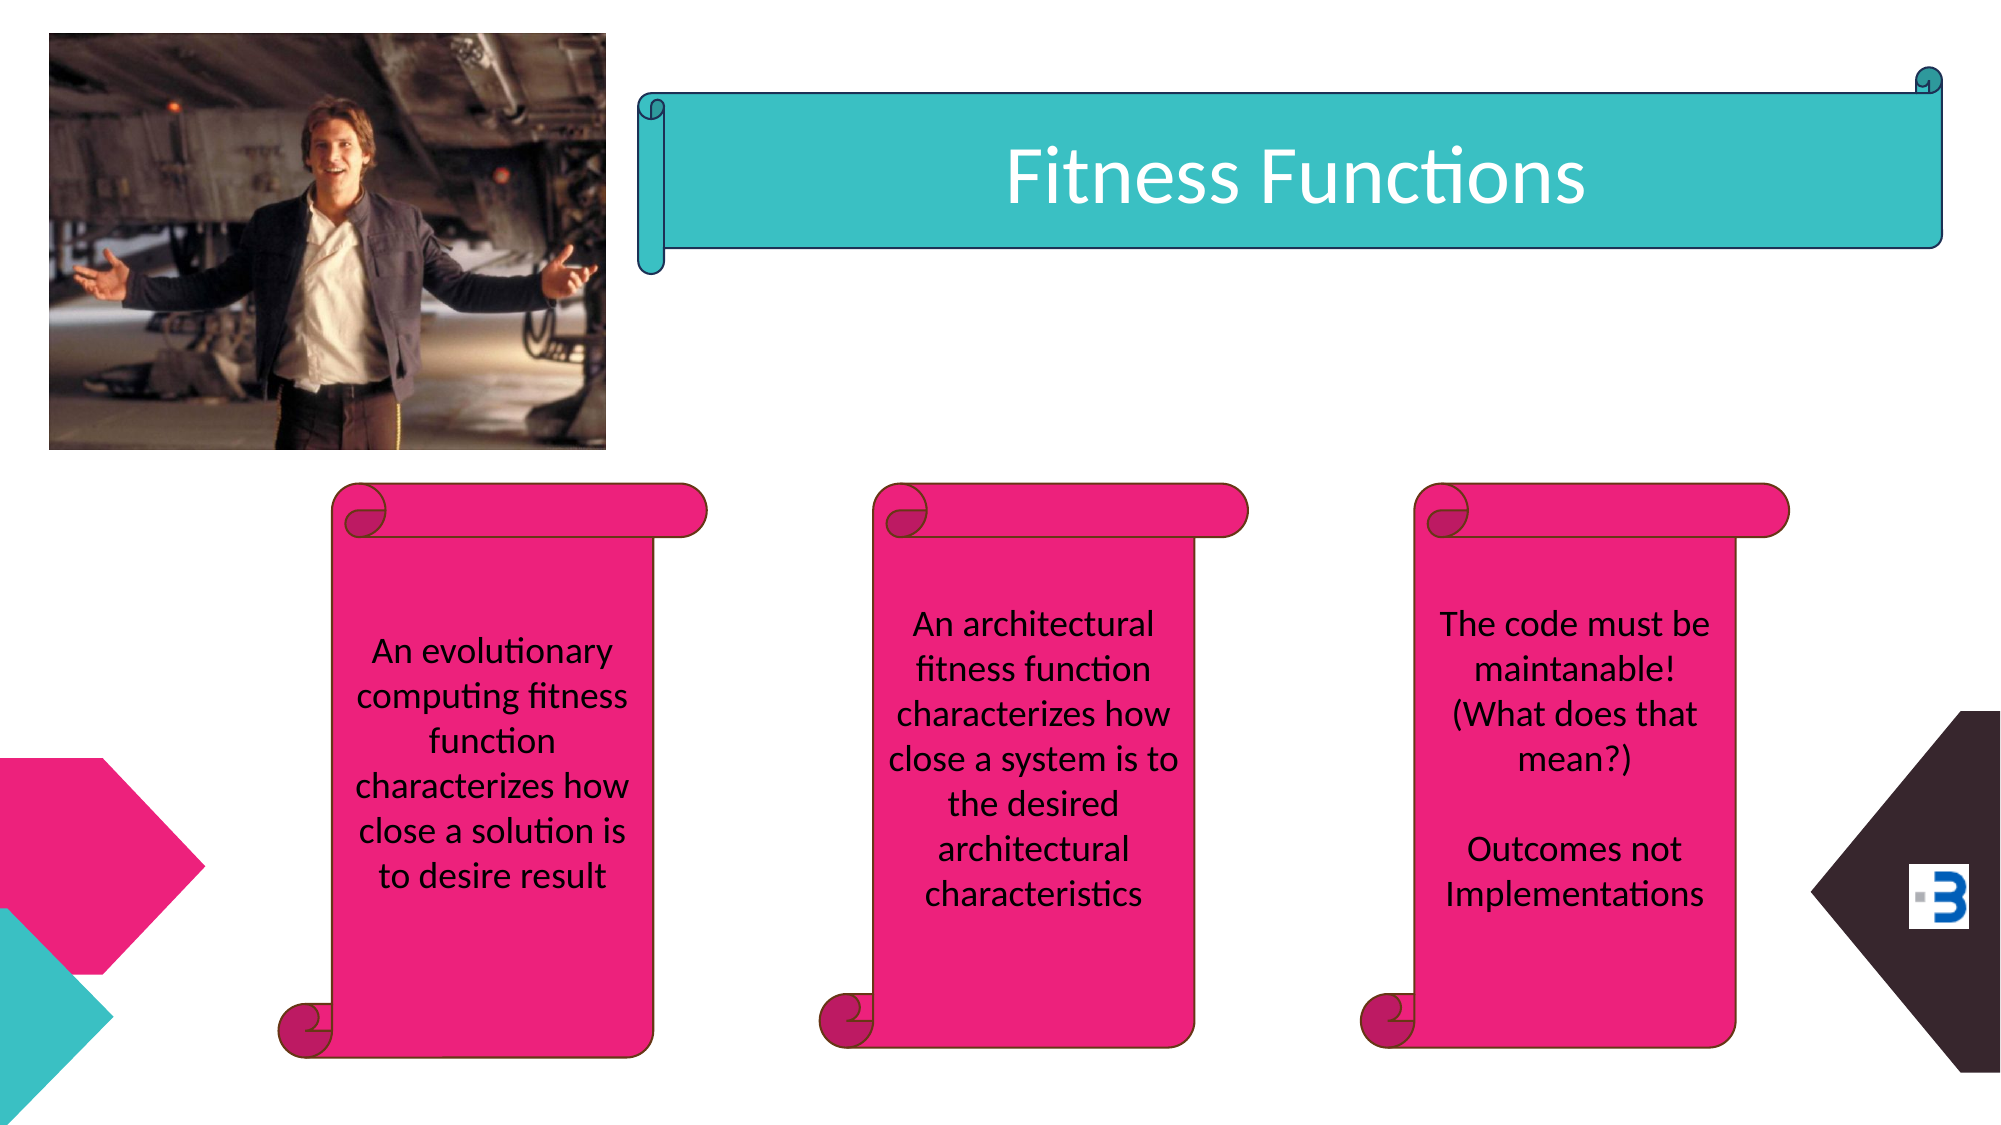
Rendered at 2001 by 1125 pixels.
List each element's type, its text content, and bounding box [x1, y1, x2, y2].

text_box An evolutionary computing fitness function characterizes how close a solution is to desire result [277, 482, 708, 1059]
text_box The code must be maintanable! (What does that mean?) Outcomes not Implementations [1359, 482, 1791, 1049]
text_box An architectural fitness function characterizes how close a system is to the desired architectural characteristics [818, 482, 1249, 1049]
text_box Fitness Functions [637, 66, 1944, 276]
picture [1909, 864, 1969, 929]
picture [49, 32, 606, 450]
